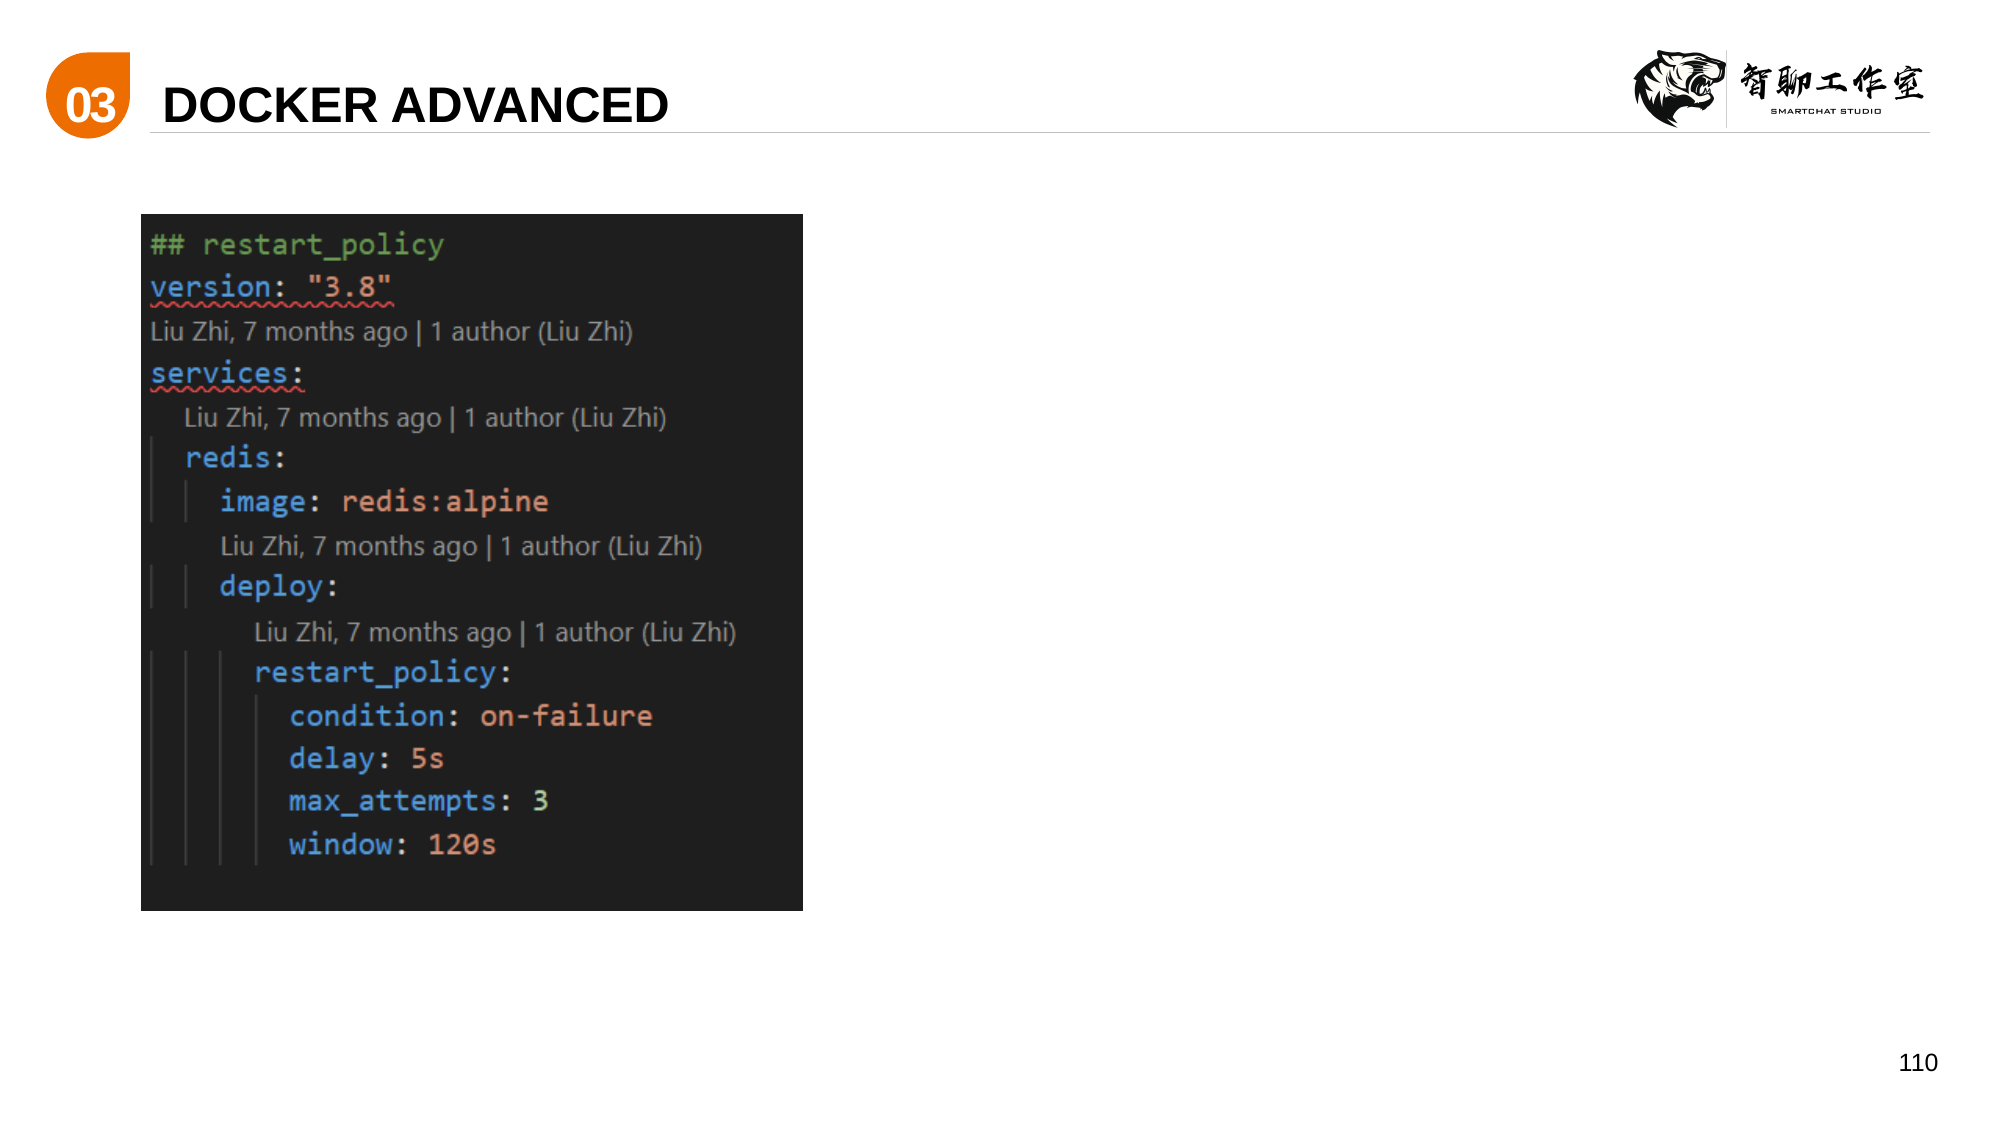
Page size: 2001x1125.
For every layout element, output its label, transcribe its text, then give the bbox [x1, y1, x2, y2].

text_box 03 [49, 47, 132, 141]
text_box DOCKER ADVANCED [147, 47, 685, 141]
picture [141, 214, 803, 911]
picture [1633, 47, 1950, 129]
